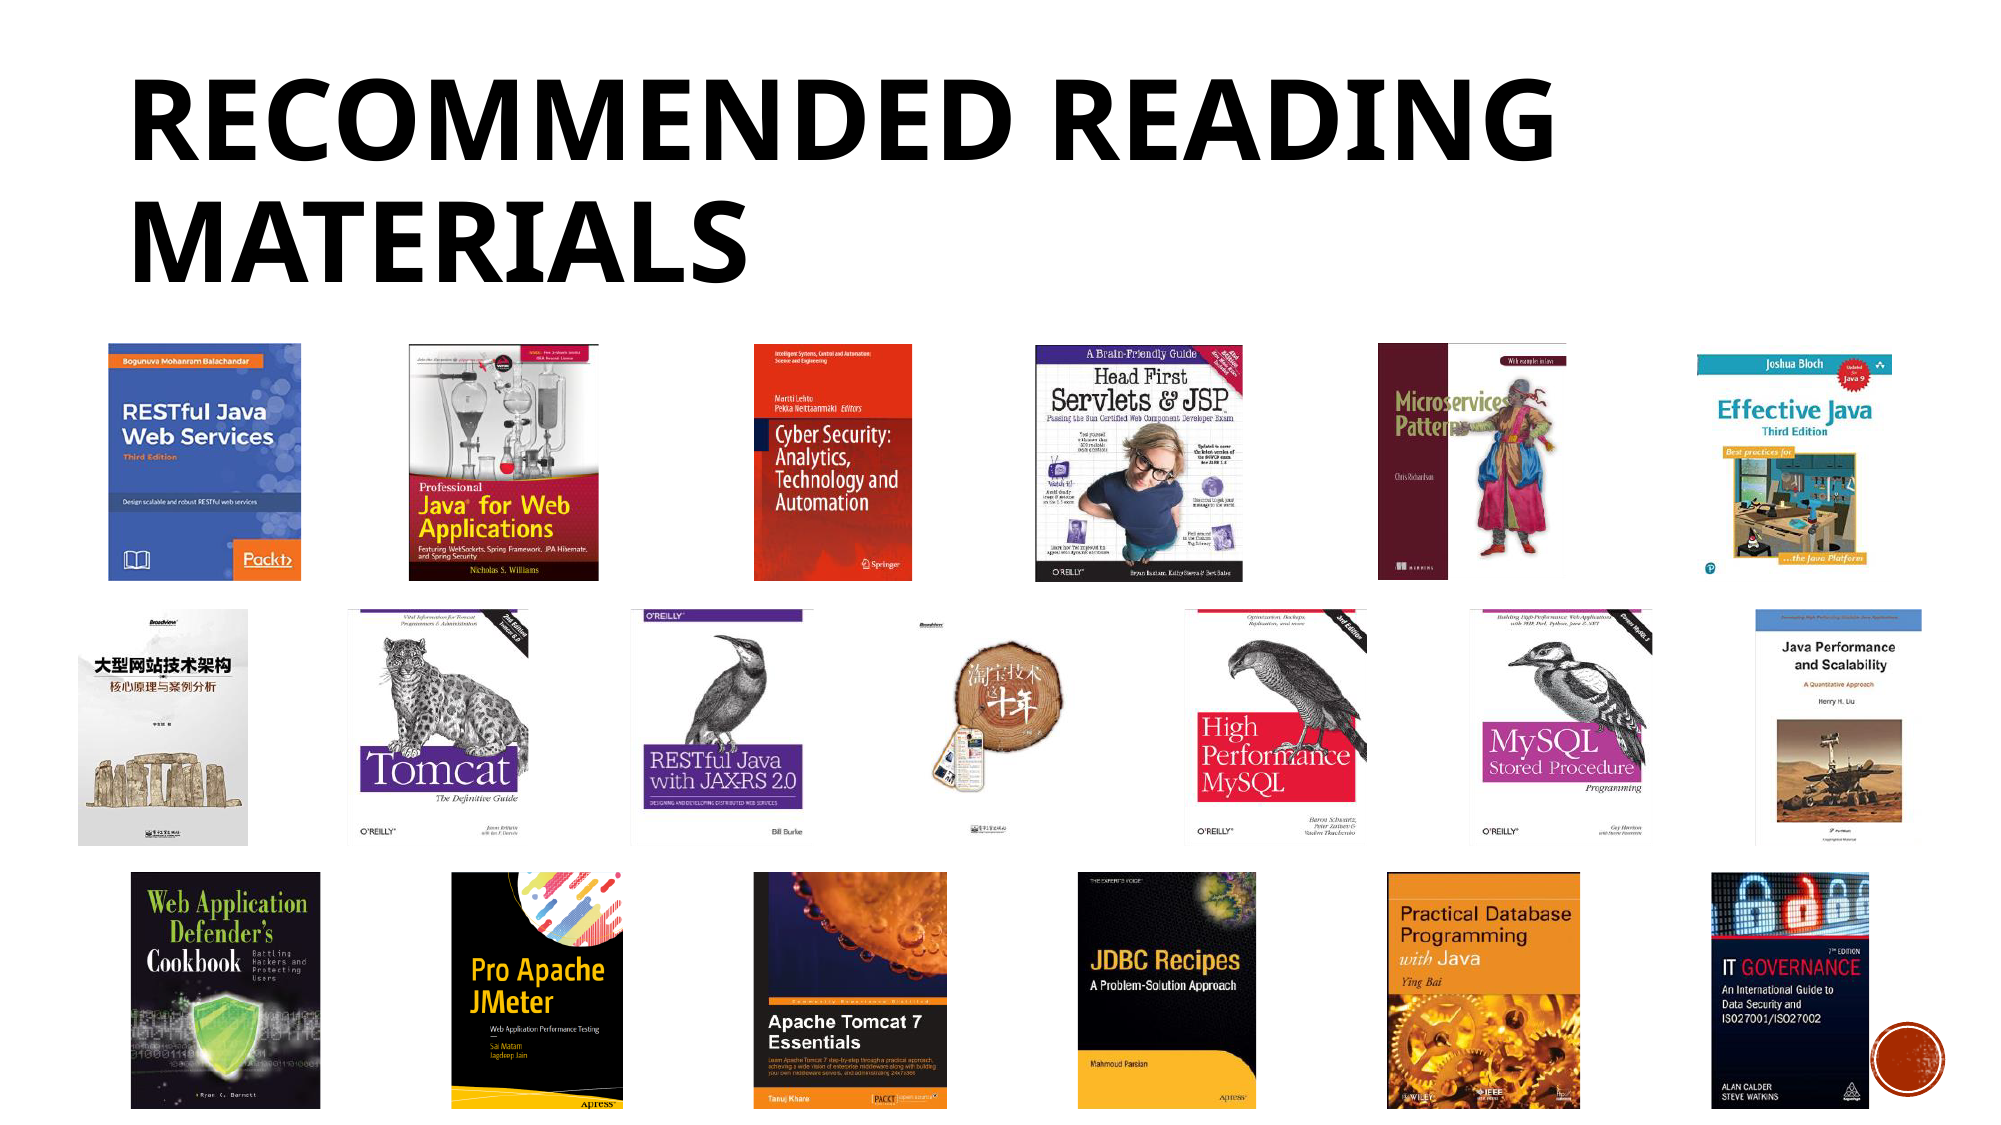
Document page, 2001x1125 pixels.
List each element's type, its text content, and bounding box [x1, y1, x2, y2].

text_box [83, 613, 1919, 842]
title Recommended Reading Materials [110, 52, 1870, 317]
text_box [136, 876, 1866, 1107]
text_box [113, 346, 1889, 580]
